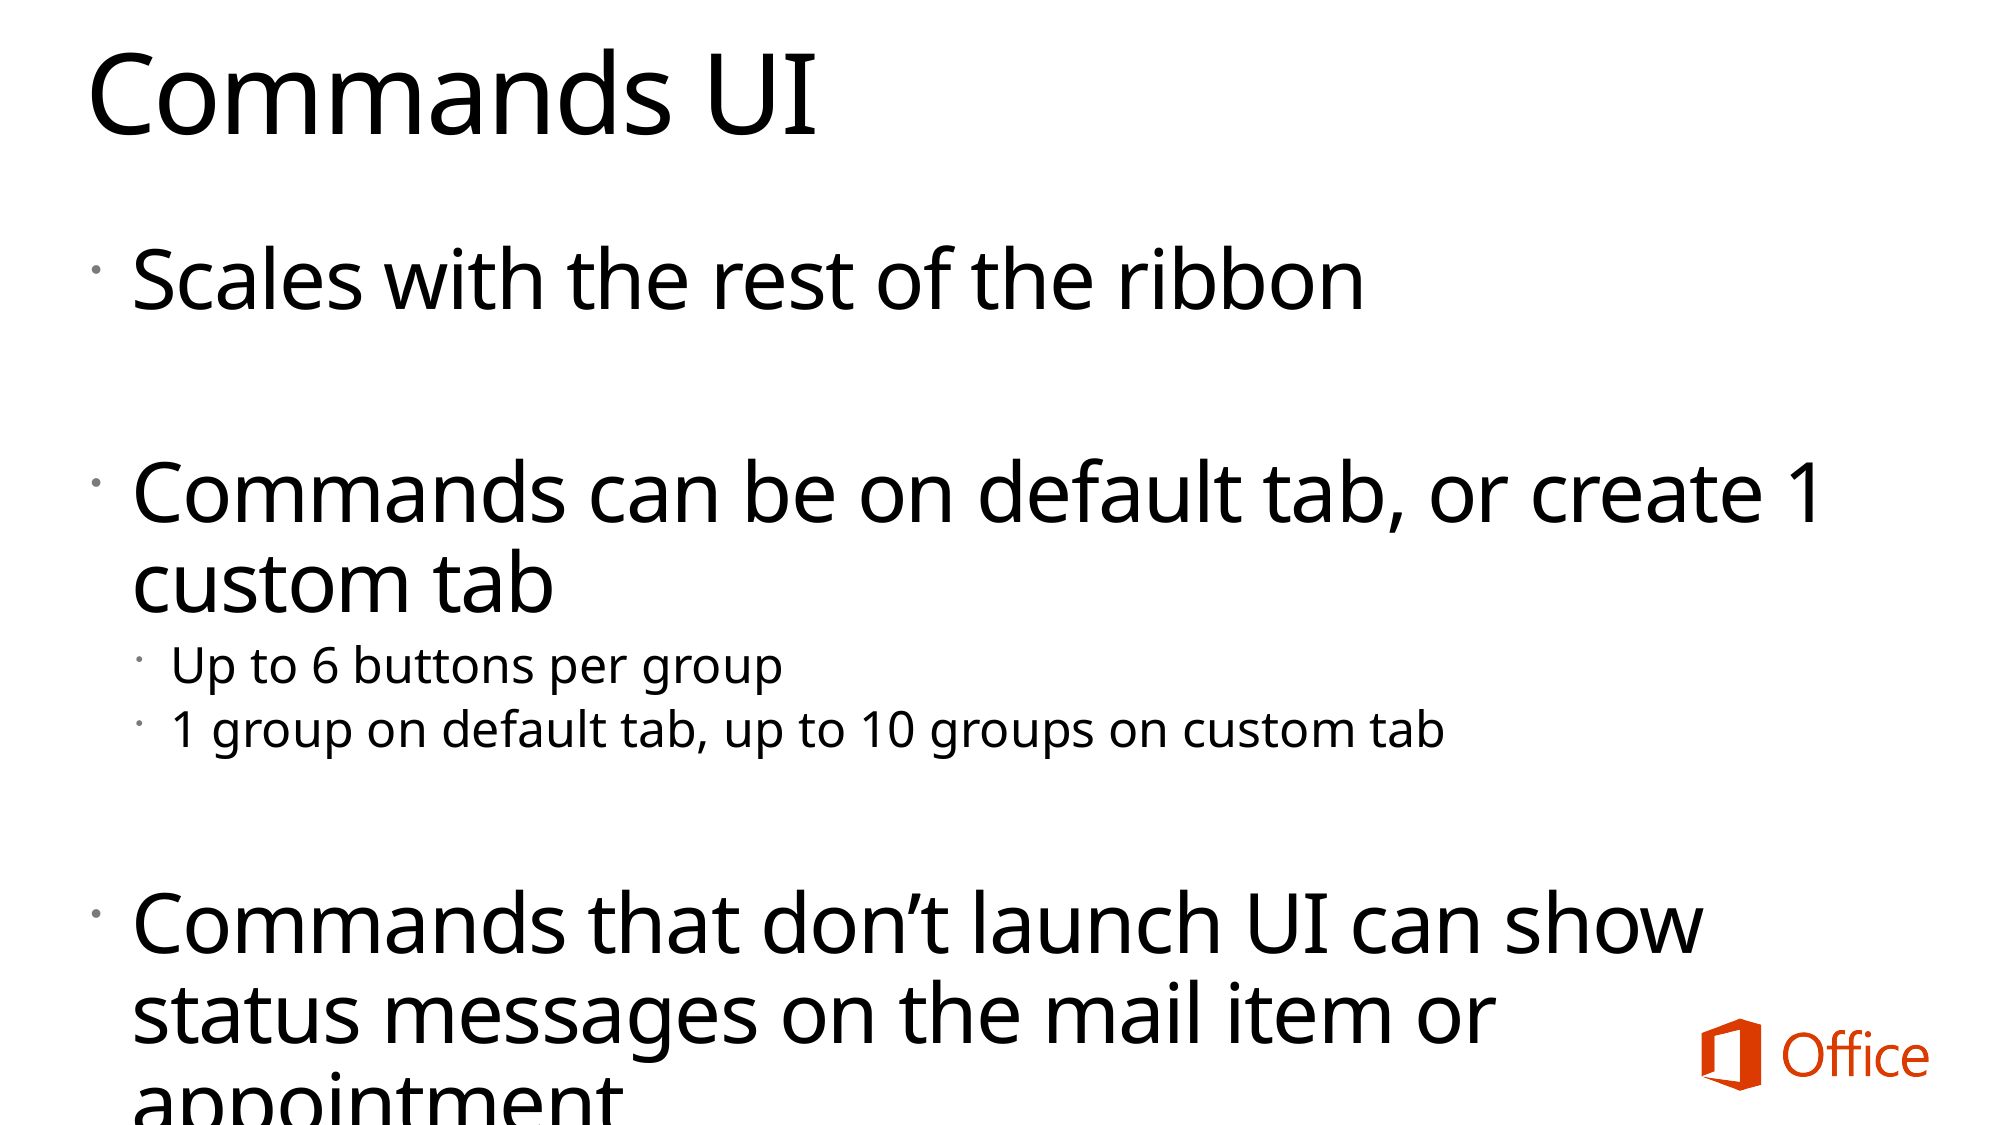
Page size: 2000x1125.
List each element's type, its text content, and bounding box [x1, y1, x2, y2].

picture [1670, 987, 1960, 1122]
title Commands UI [85, 37, 1914, 161]
list Scales with the rest of the ribbon Commands can be on default tab, or create 1 custom tab Up to 6 buttons per group 1 group on default tab, up to 10 groups on custom tab Commands that don’t launch UI can show status messages on the mail item or appointment [85, 237, 1914, 573]
